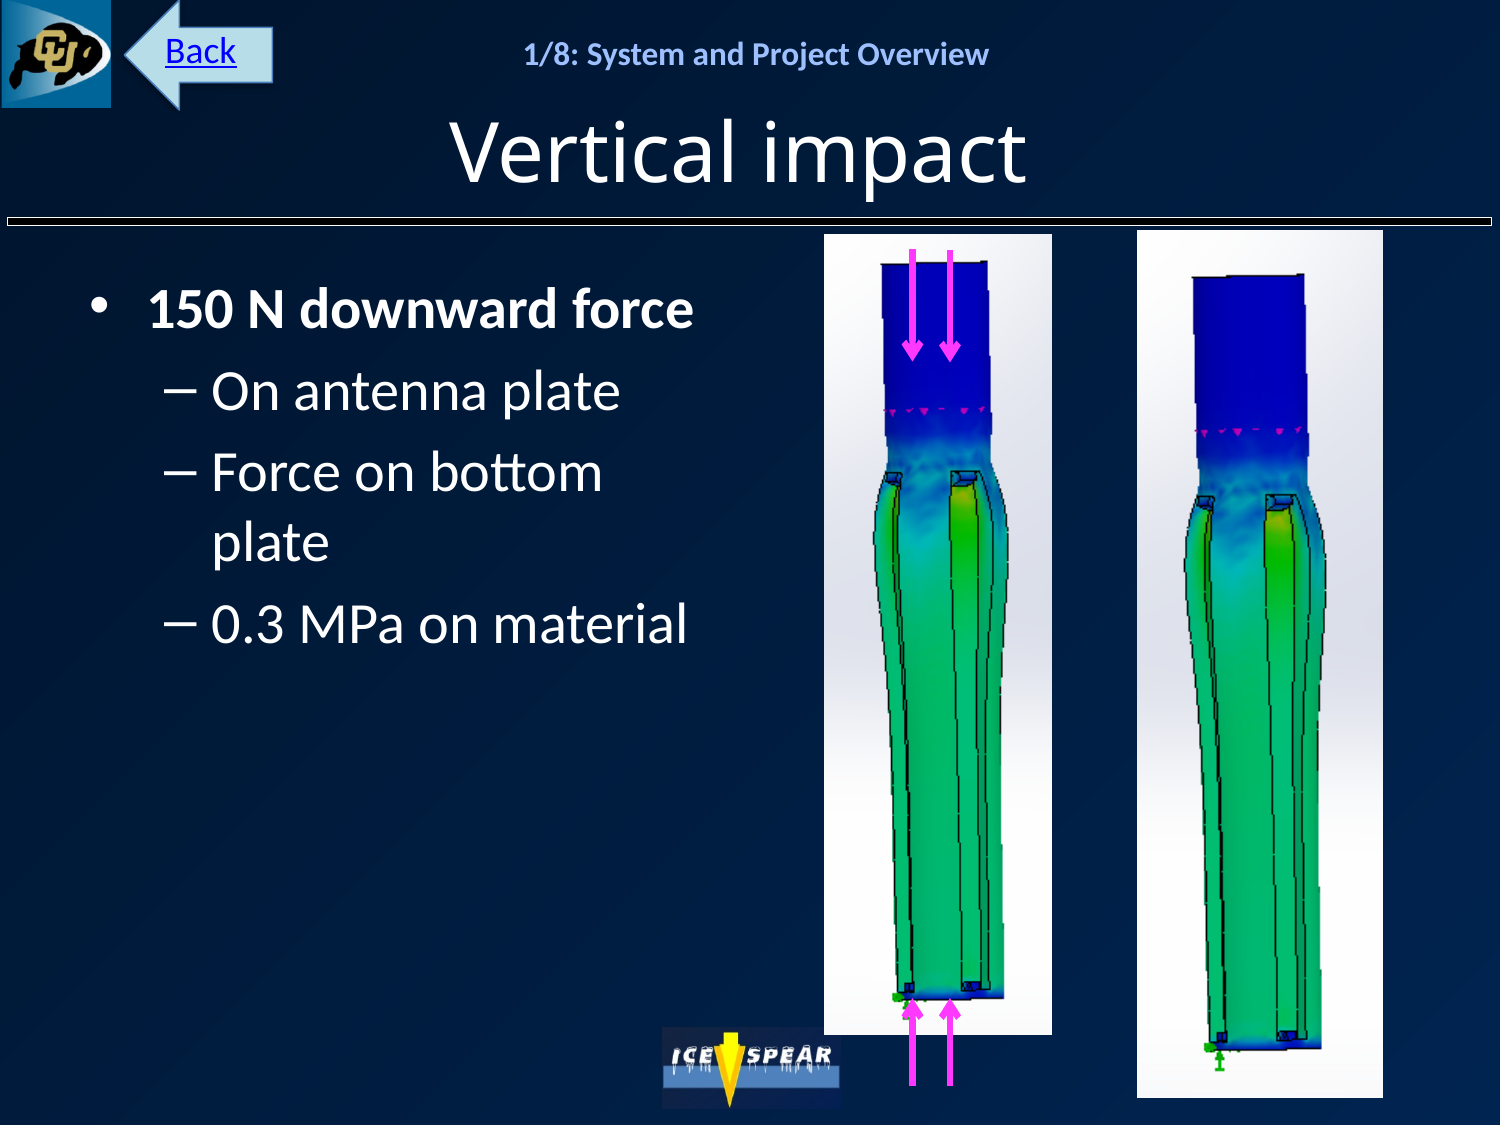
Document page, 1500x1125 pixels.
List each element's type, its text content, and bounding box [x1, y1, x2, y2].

list 150 N downward force On antenna plate Force on bottom plate 0.3 MPa on material [75, 262, 738, 1005]
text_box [124, 0, 273, 111]
picture [662, 234, 1052, 1109]
picture [10, 3, 111, 100]
picture [1137, 230, 1383, 1098]
title Vertical impact [131, 82, 1369, 216]
